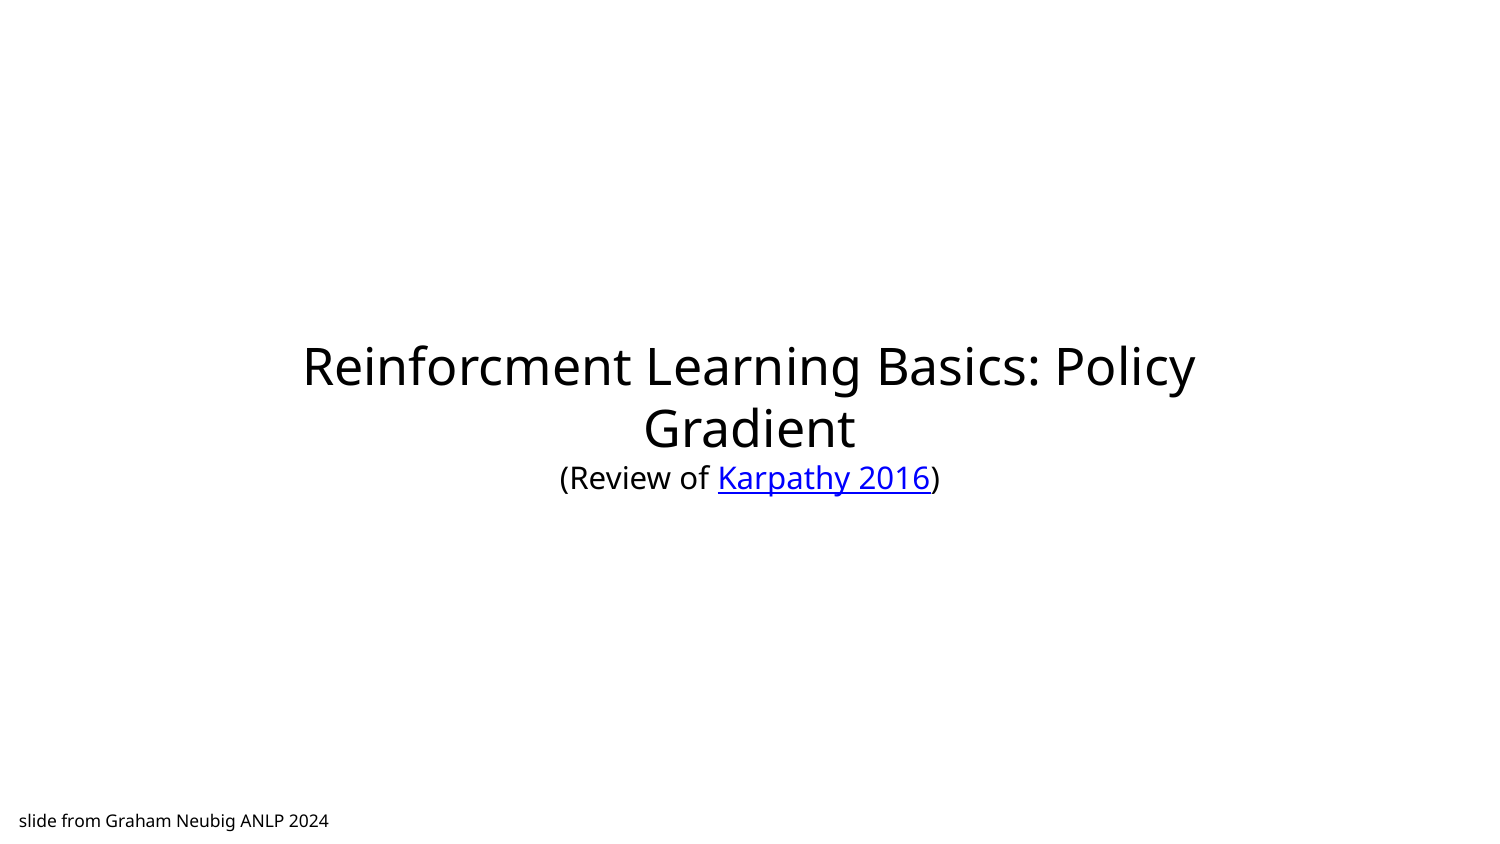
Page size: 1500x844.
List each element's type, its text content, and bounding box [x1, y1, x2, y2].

title Reinforcment Learning Basics: Policy Gradient (Review of Karpathy 2016) [269, 323, 1231, 512]
